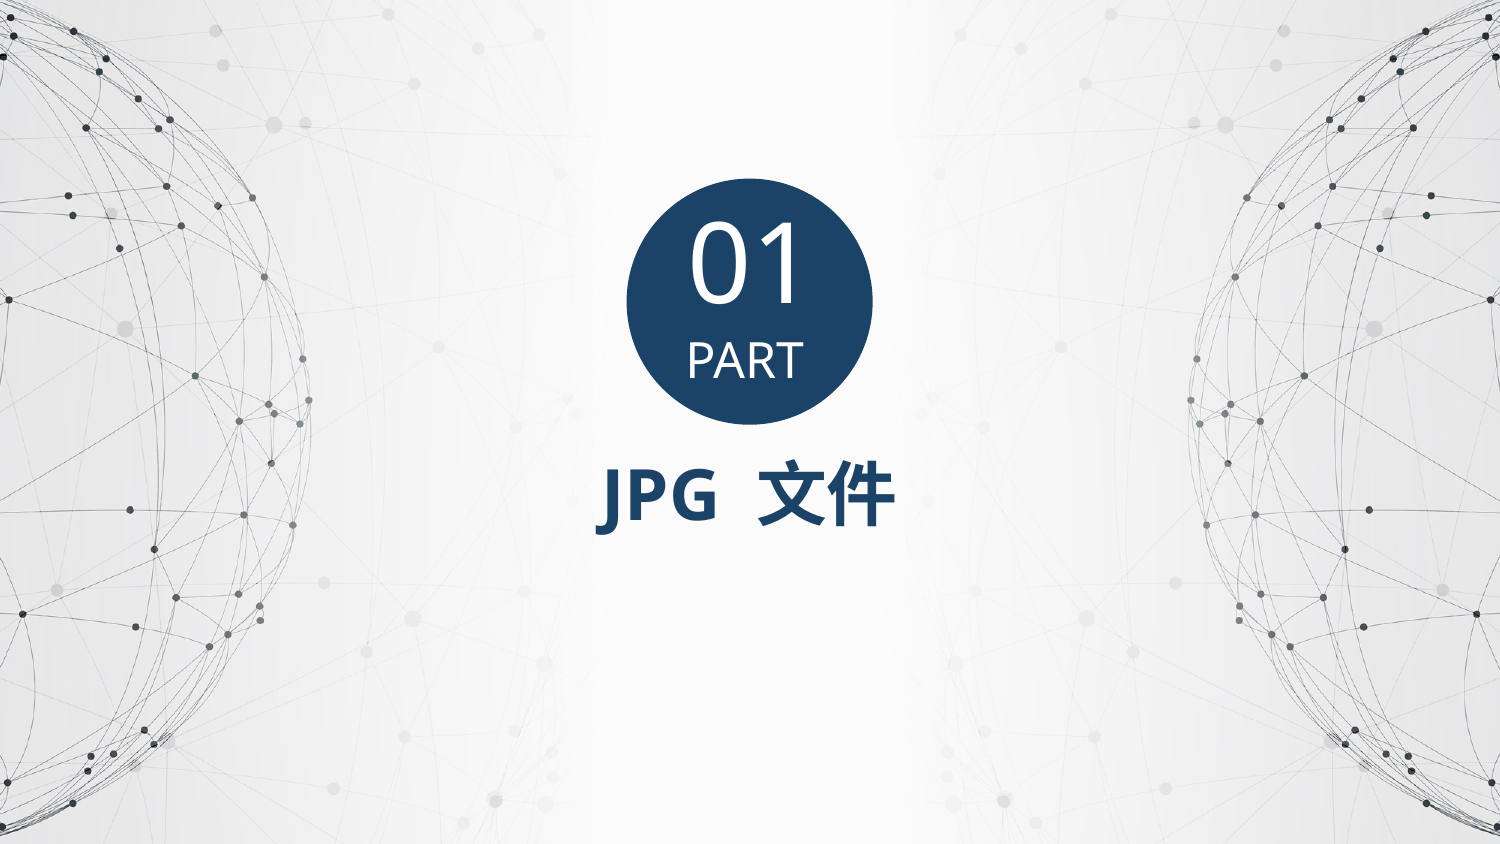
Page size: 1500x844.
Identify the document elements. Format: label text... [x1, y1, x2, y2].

text_box [633, 177, 866, 258]
text_box JPG 文件 [407, 444, 1092, 541]
picture [0, 0, 1500, 844]
text_box 01 PART [609, 258, 894, 395]
text_box [667, 395, 832, 426]
